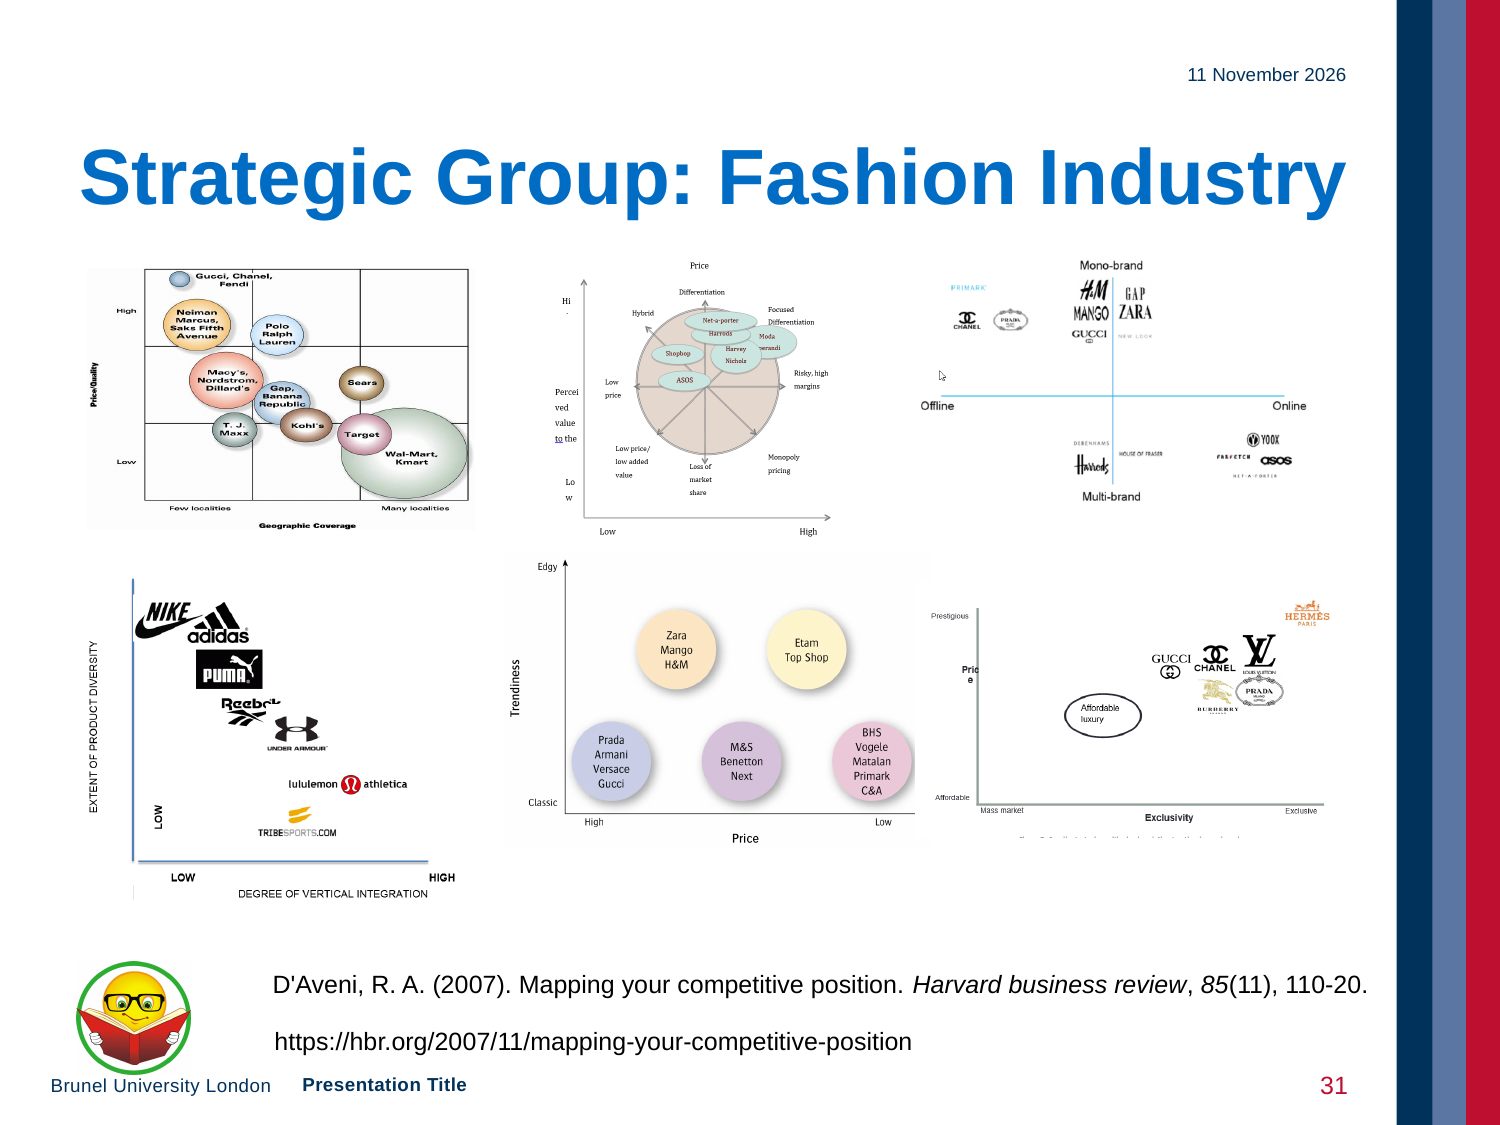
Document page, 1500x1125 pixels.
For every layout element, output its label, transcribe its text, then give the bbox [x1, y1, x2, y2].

picture [911, 249, 1316, 507]
picture [504, 553, 1338, 848]
text_box Strategic Group: Fashion Industry [64, 76, 1436, 230]
picture [73, 555, 480, 923]
footer Presentation Title [287, 1064, 1059, 1115]
picture [86, 268, 475, 531]
text_box https://hbr.org/2007/11/mapping-your-competitive-position [259, 1018, 1232, 1064]
picture [76, 960, 191, 1076]
picture [546, 249, 842, 544]
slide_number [1148, 44, 1362, 76]
slide_number 31 [1068, 1054, 1364, 1115]
text_box D'Aveni, R. A. (2007). Mapping your competitive position. Harvard business review, 85(11), 110-20. [257, 961, 1451, 1006]
